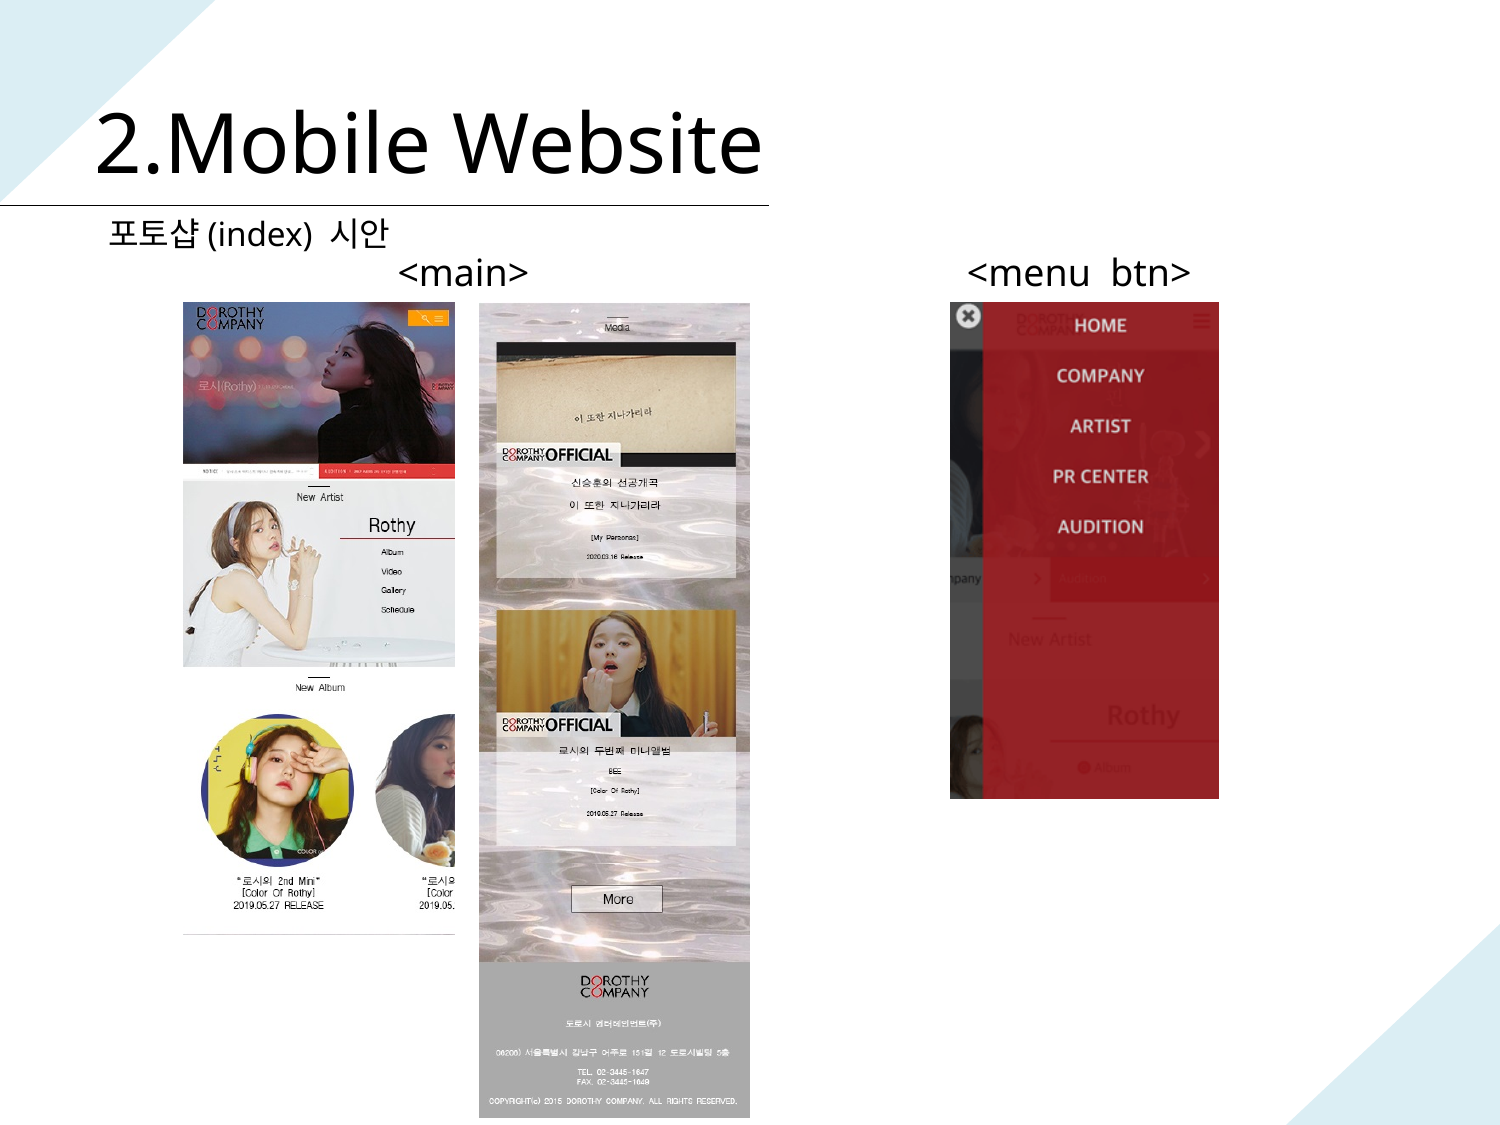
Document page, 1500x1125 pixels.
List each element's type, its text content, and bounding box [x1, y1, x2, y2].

text_box [0, 203, 771, 208]
text_box 포토샵(index) 시안 [93, 206, 975, 261]
text_box <main> [382, 242, 560, 302]
text_box 2.Mobile Website [79, 82, 863, 198]
text_box [1283, 922, 1500, 1125]
text_box <menu btn> [952, 242, 1226, 302]
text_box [478, 302, 751, 1118]
picture [183, 302, 455, 935]
picture [950, 302, 1220, 799]
text_box [0, 0, 218, 203]
